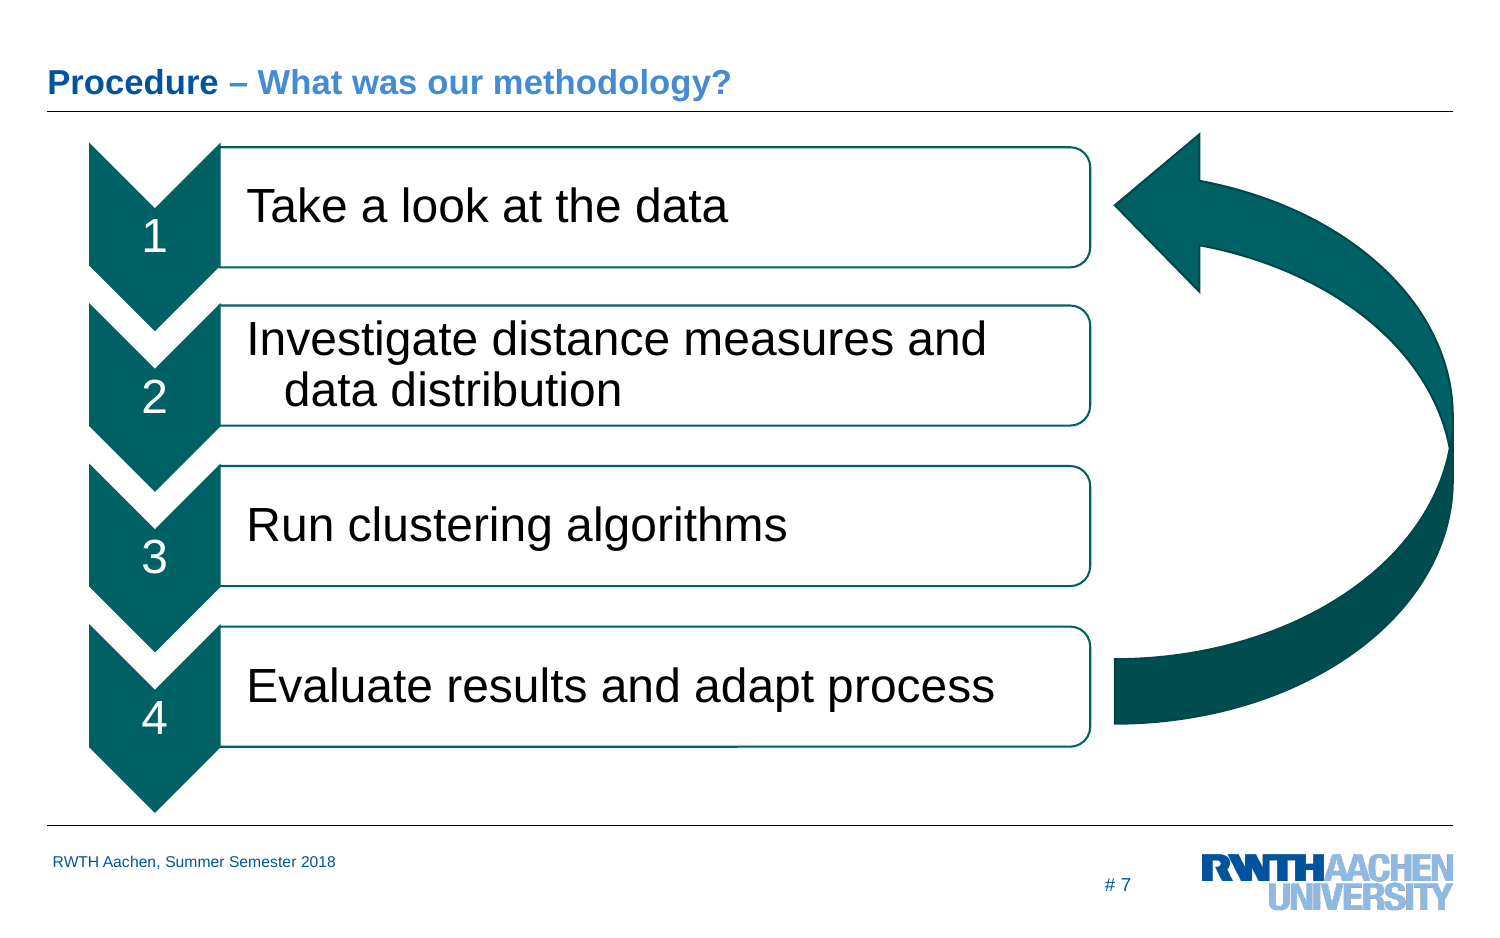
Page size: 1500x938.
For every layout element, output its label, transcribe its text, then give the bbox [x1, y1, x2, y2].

slide_number # 7 [1090, 854, 1241, 905]
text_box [90, 144, 1091, 812]
title Procedure – What was our methodology? [47, 27, 1453, 102]
picture [1181, 826, 1474, 938]
text_box [1113, 132, 1454, 725]
